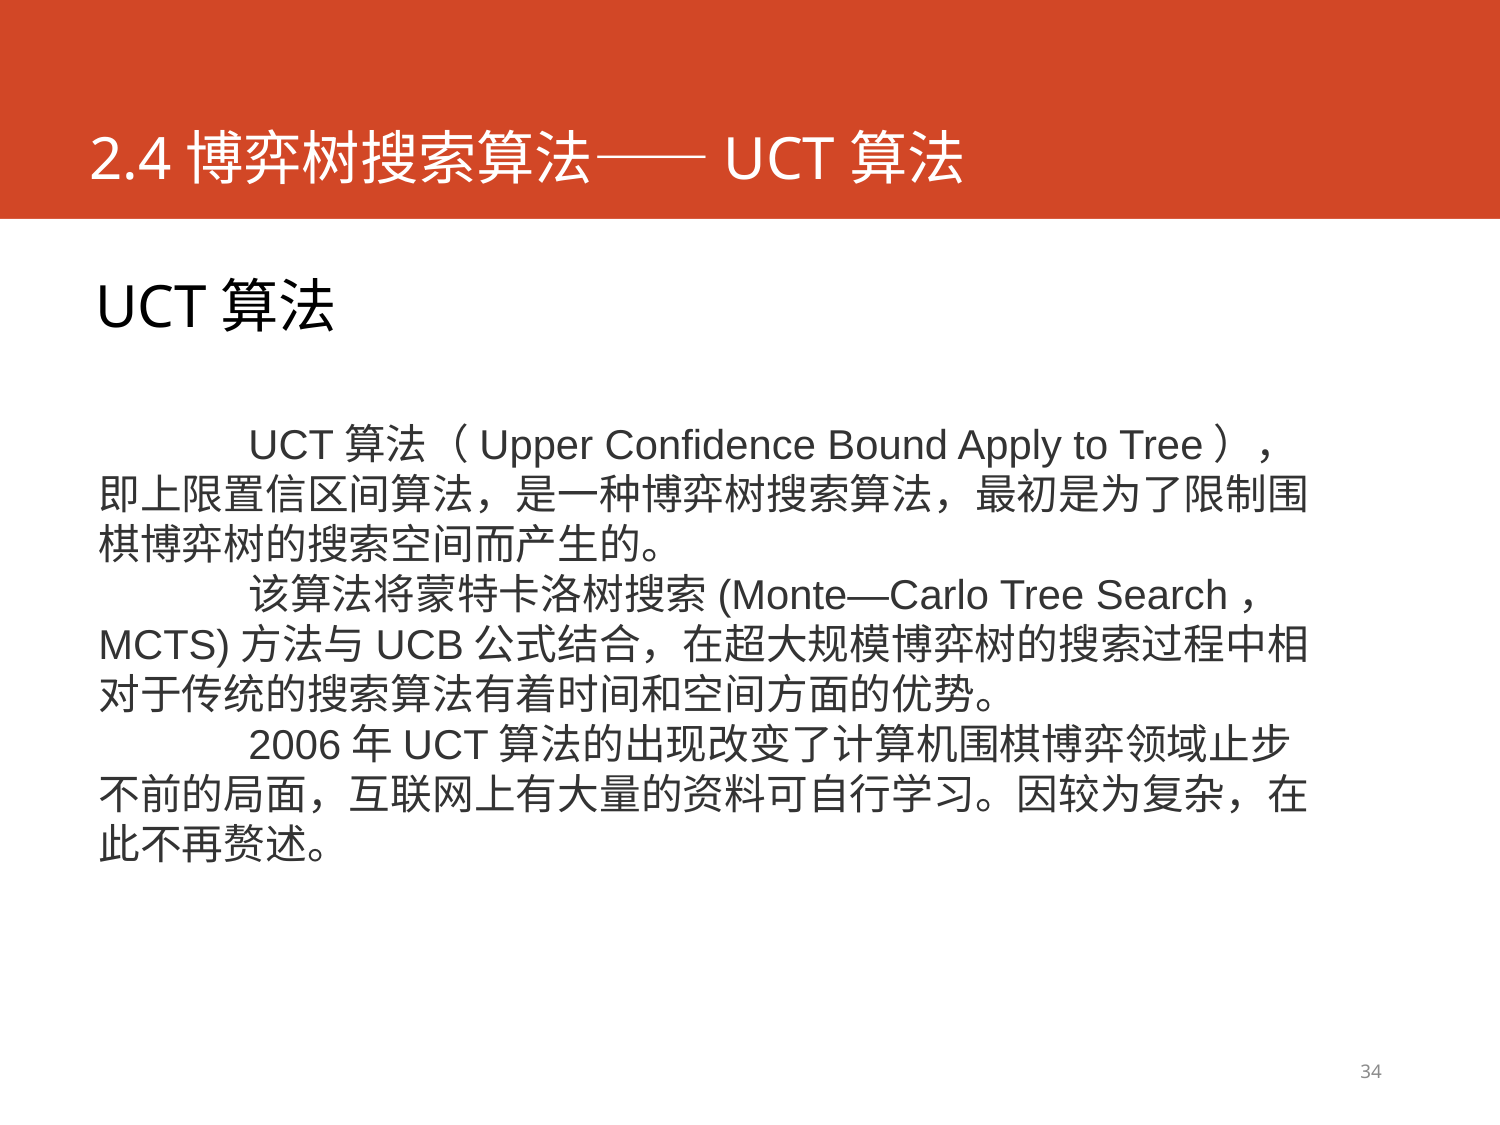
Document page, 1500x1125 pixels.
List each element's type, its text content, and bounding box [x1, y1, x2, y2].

title 2.4博弈树搜索算法——UCT算法 [74, 0, 1397, 199]
slide_number 34 [993, 1042, 1397, 1103]
text_box UCT算法（Upper Confidence Bound Apply to Tree），即上限置信区间算法，是一种博弈树搜索算法，最初是为了限制围棋博弈树的搜索空间而产生的。 该算法将蒙特卡洛树搜索(Monte—Carlo Tree Search，MCTS)方法与UCB公式结合，在超大规模博弈树的搜索过程中相对于传统的搜索算法有着时间和空间方面的优势。 2006年UCT算法的出现改变了计算机围棋博弈领域止步不前的局面，互联网上有大量的资料可自行学习。因较为复杂，在此不再赘述。 [83, 410, 1340, 876]
text_box UCT算法 [80, 261, 352, 347]
